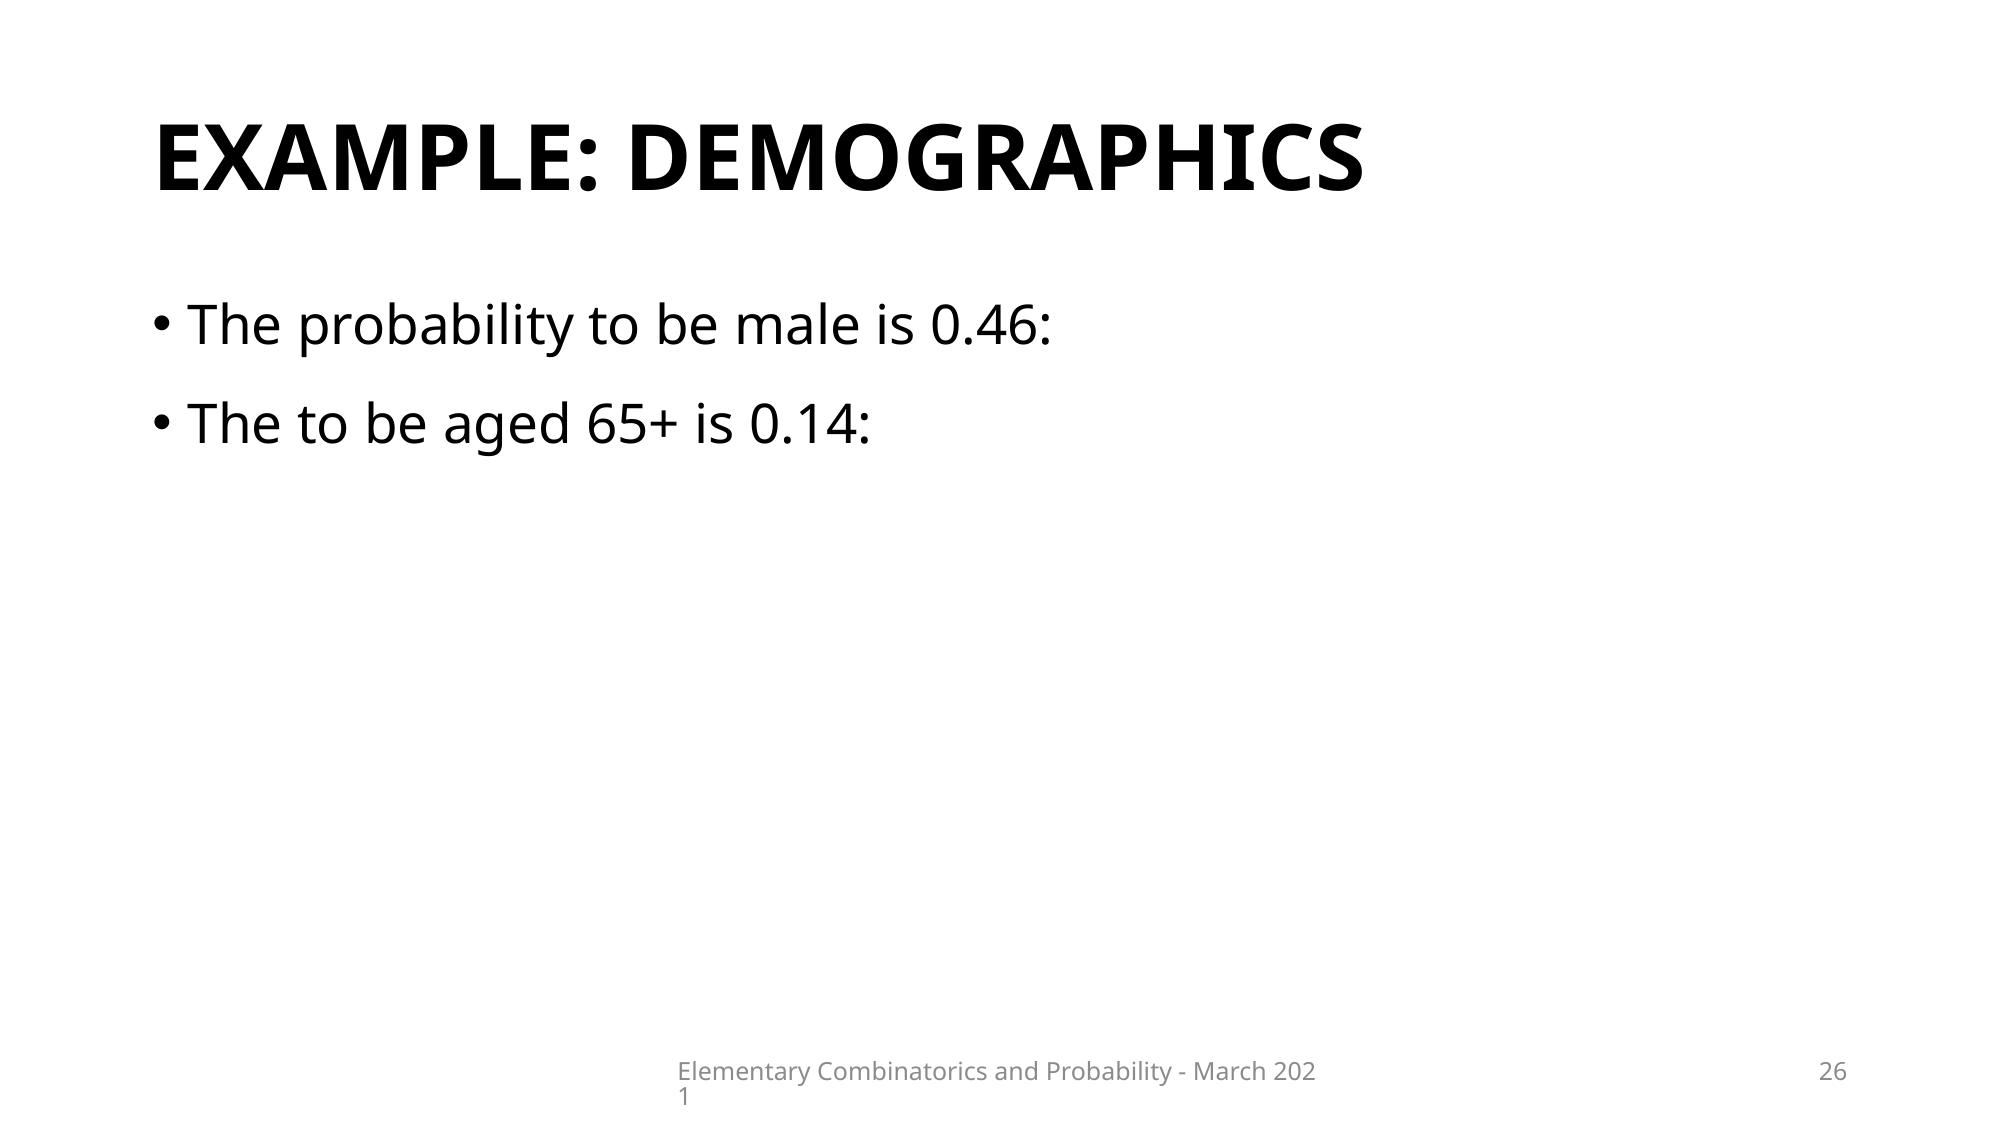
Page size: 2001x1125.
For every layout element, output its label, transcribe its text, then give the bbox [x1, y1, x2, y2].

title EXAMPLE: DEMOGRAPHICS [137, 52, 1863, 270]
footer Elementary Combinatorics and Probability - March 2021 [662, 1042, 1338, 1103]
slide_number 26 [1412, 1042, 1863, 1103]
